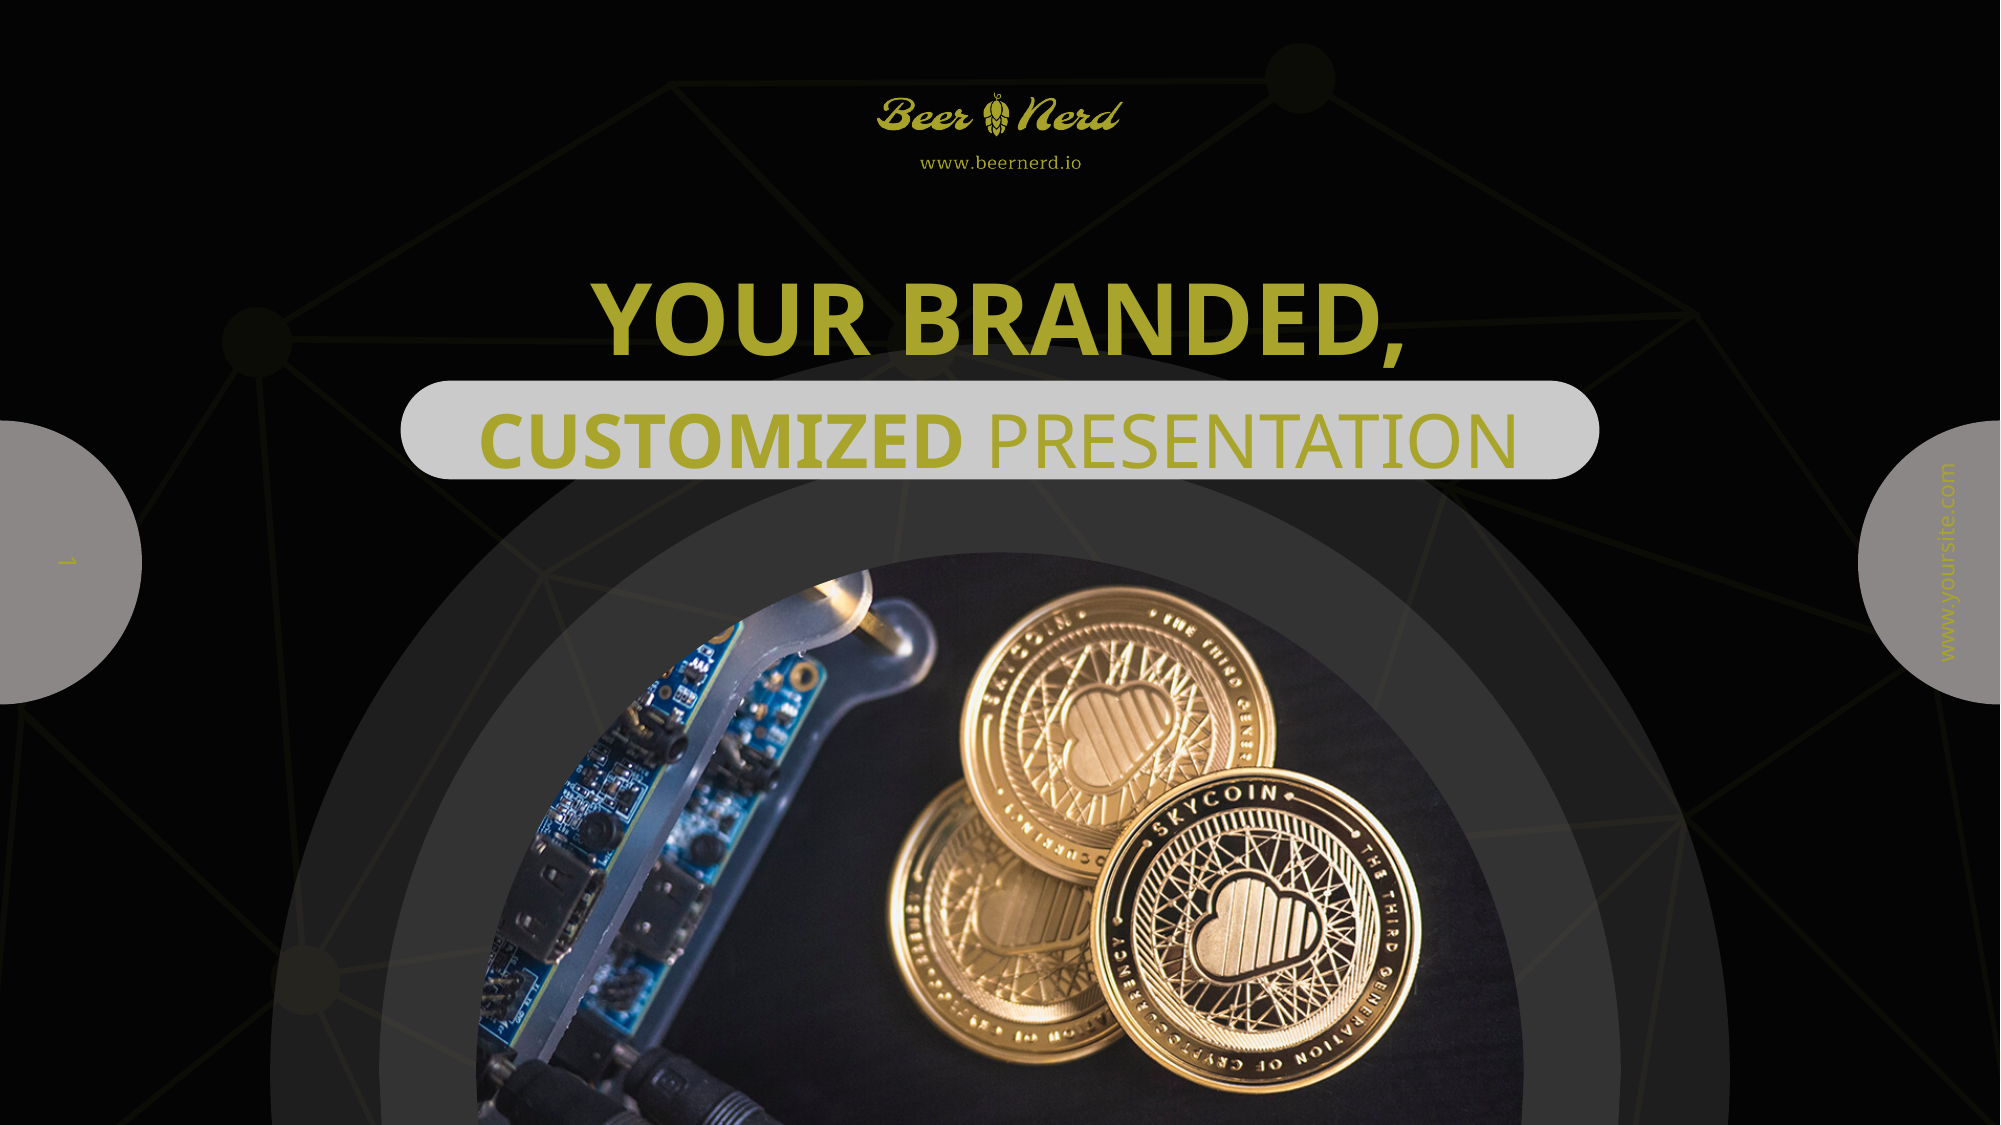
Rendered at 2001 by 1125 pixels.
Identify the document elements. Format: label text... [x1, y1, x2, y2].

picture [476, 552, 1524, 1125]
picture [754, 0, 1246, 231]
text_box YOUR BRANDED, CUSTOMIZED PRESENTATION [368, 231, 1632, 484]
